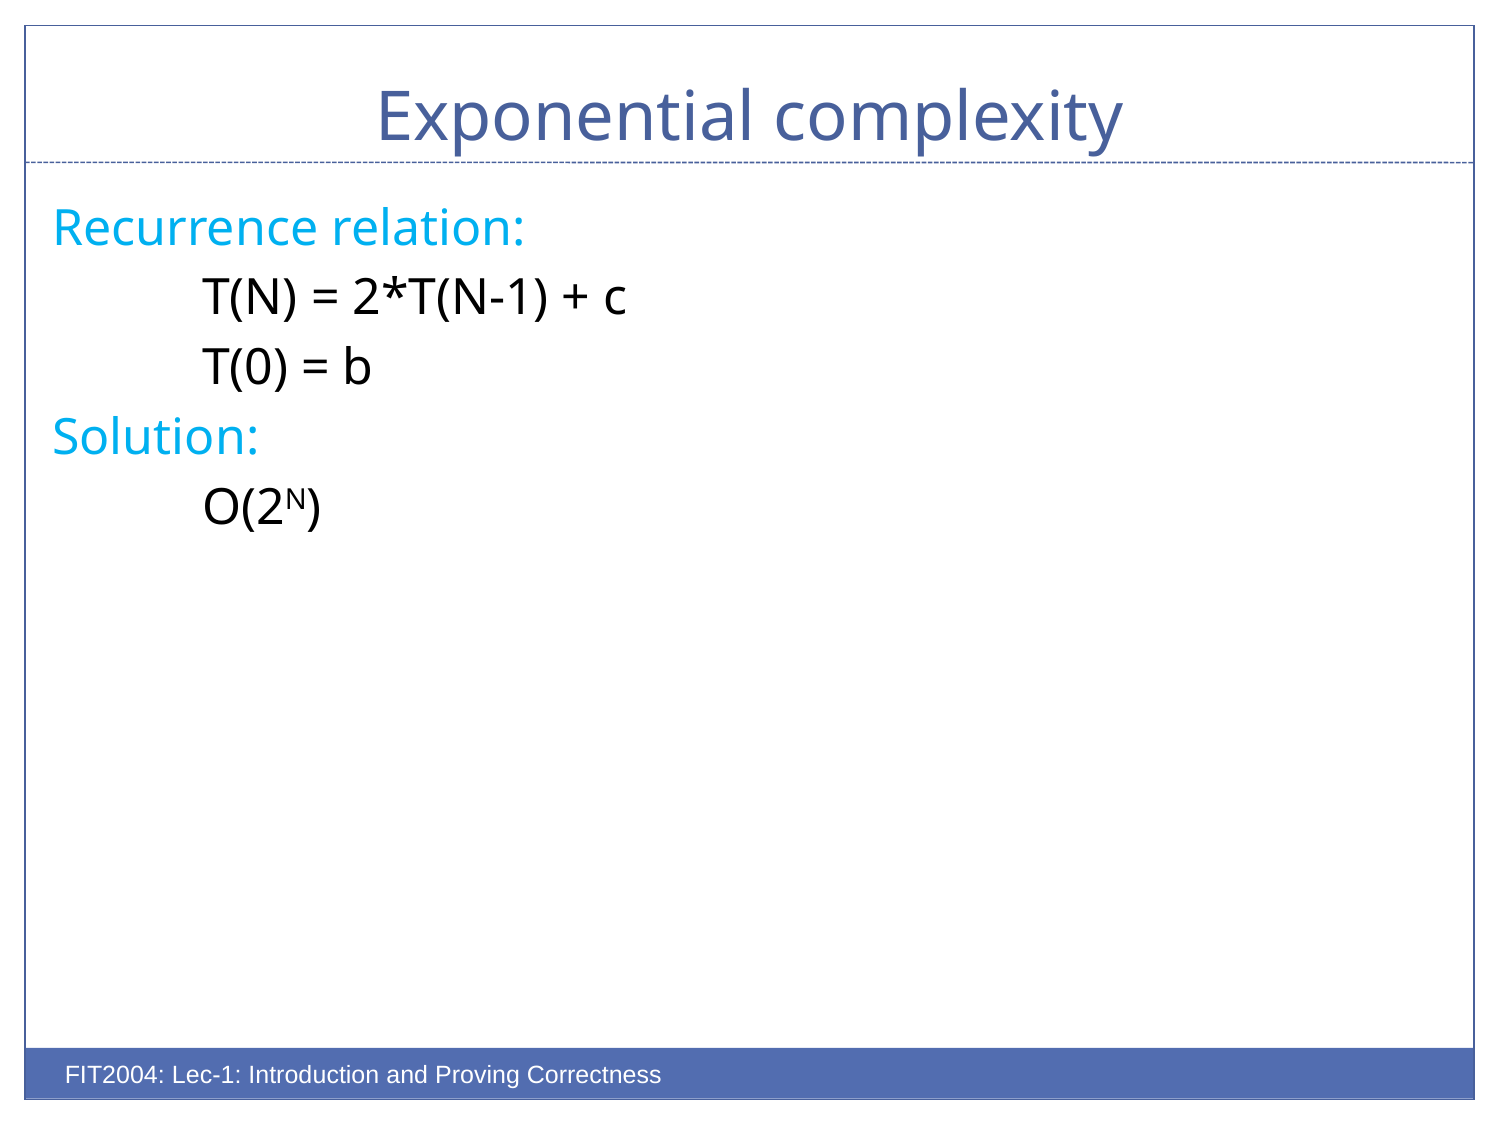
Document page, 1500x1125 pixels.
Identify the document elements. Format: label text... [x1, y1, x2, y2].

footer FIT2004: Lec-1: Introduction and Proving Correctness [50, 1051, 800, 1112]
list Recurrence relation: T(N) = 2*T(N-1) + c T(0) = b Solution: O(2N) [37, 187, 1433, 938]
title Exponential complexity [49, 37, 1450, 162]
